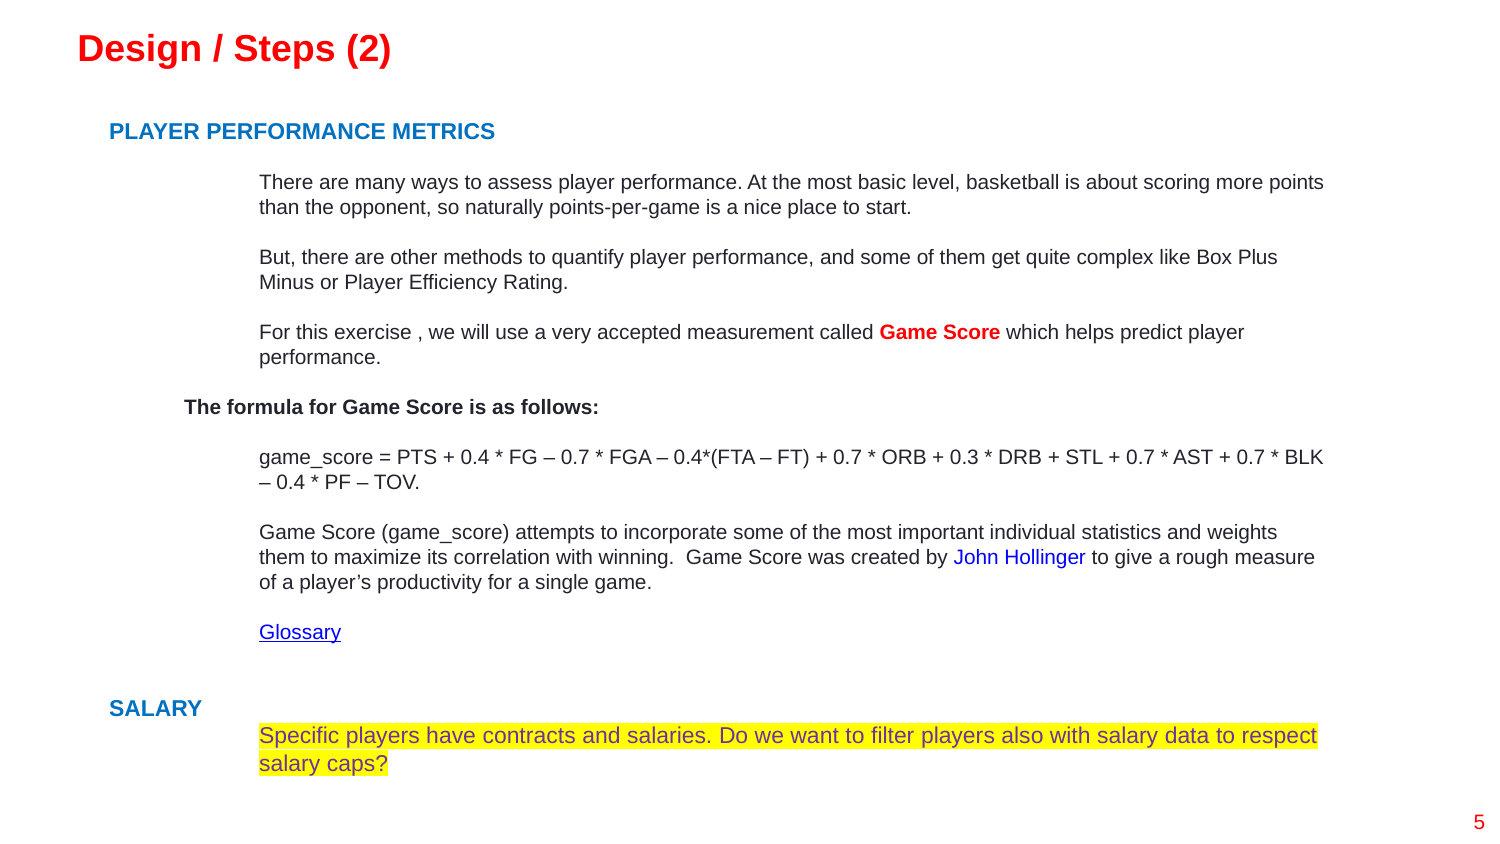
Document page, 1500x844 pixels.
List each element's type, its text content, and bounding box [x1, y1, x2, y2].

title Design / Steps (2) [62, 16, 1410, 71]
text_box PLAYER PERFORMANCE METRICS There are many ways to assess player performance. At the most basic level, basketball is about scoring more points than the opponent, so naturally points-per-game is a nice place to start. But, there are other methods to quantify player performance, and some of them get quite complex like Box Plus Minus or Player Efficiency Rating. For this exercise , we will use a very accepted measurement called Game Score which helps predict player performance. The formula for Game Score is as follows: game_score = PTS + 0.4 * FG – 0.7 * FGA – 0.4*(FTA – FT) + 0.7 * ORB + 0.3 * DRB + STL + 0.7 * AST + 0.7 * BLK – 0.4 * PF – TOV. Game Score (game_score) attempts to incorporate some of the most important individual statistics and weights them to maximize its correlation with winning. Game Score was created by John Hollinger to give a rough measure of a player’s productivity for a single game. Glossary SALARY Specific players have contracts and salaries. Do we want to filter players also with salary data to respect salary caps? [94, 109, 1341, 836]
slide_number 5 [1149, 798, 1500, 844]
